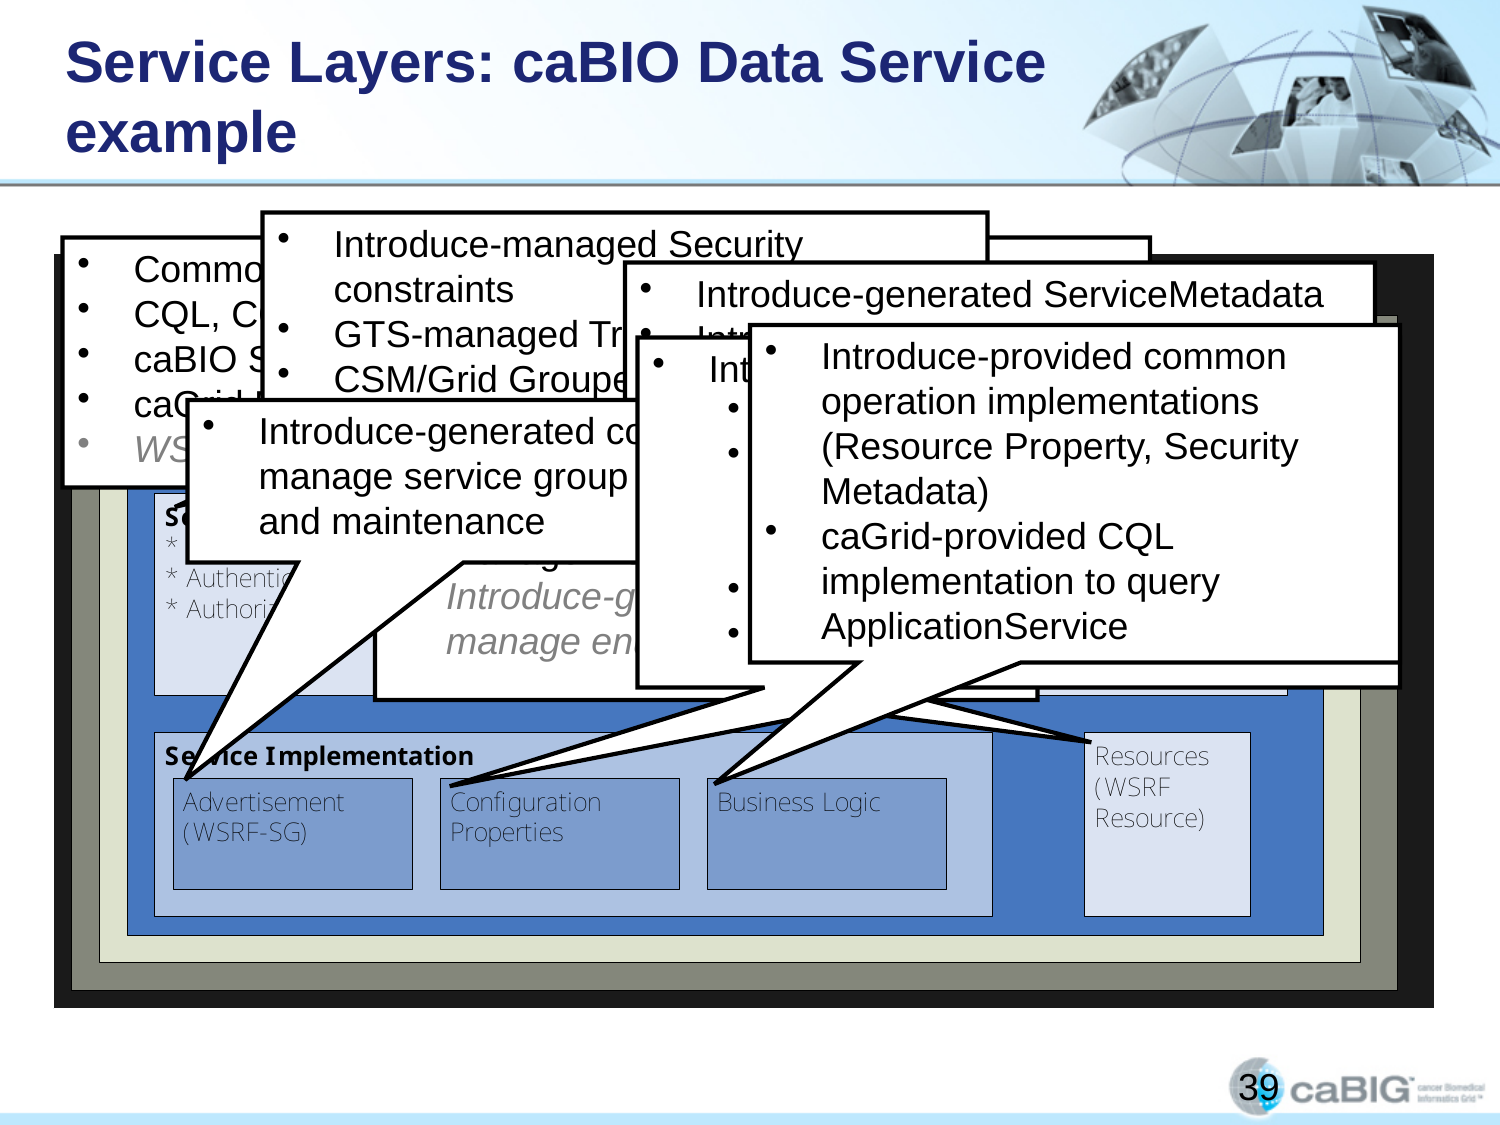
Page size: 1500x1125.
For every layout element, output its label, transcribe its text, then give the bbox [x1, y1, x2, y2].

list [49, 250, 1438, 1012]
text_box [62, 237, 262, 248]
text_box Introduce-managed Security constraints GTS-managed Trusted Authorities CSM/Grid Grouper Authorization [262, 212, 988, 248]
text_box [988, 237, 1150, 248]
title Service Layers: caBIO Data Service example [49, 0, 1176, 188]
picture [0, 0, 1500, 1125]
